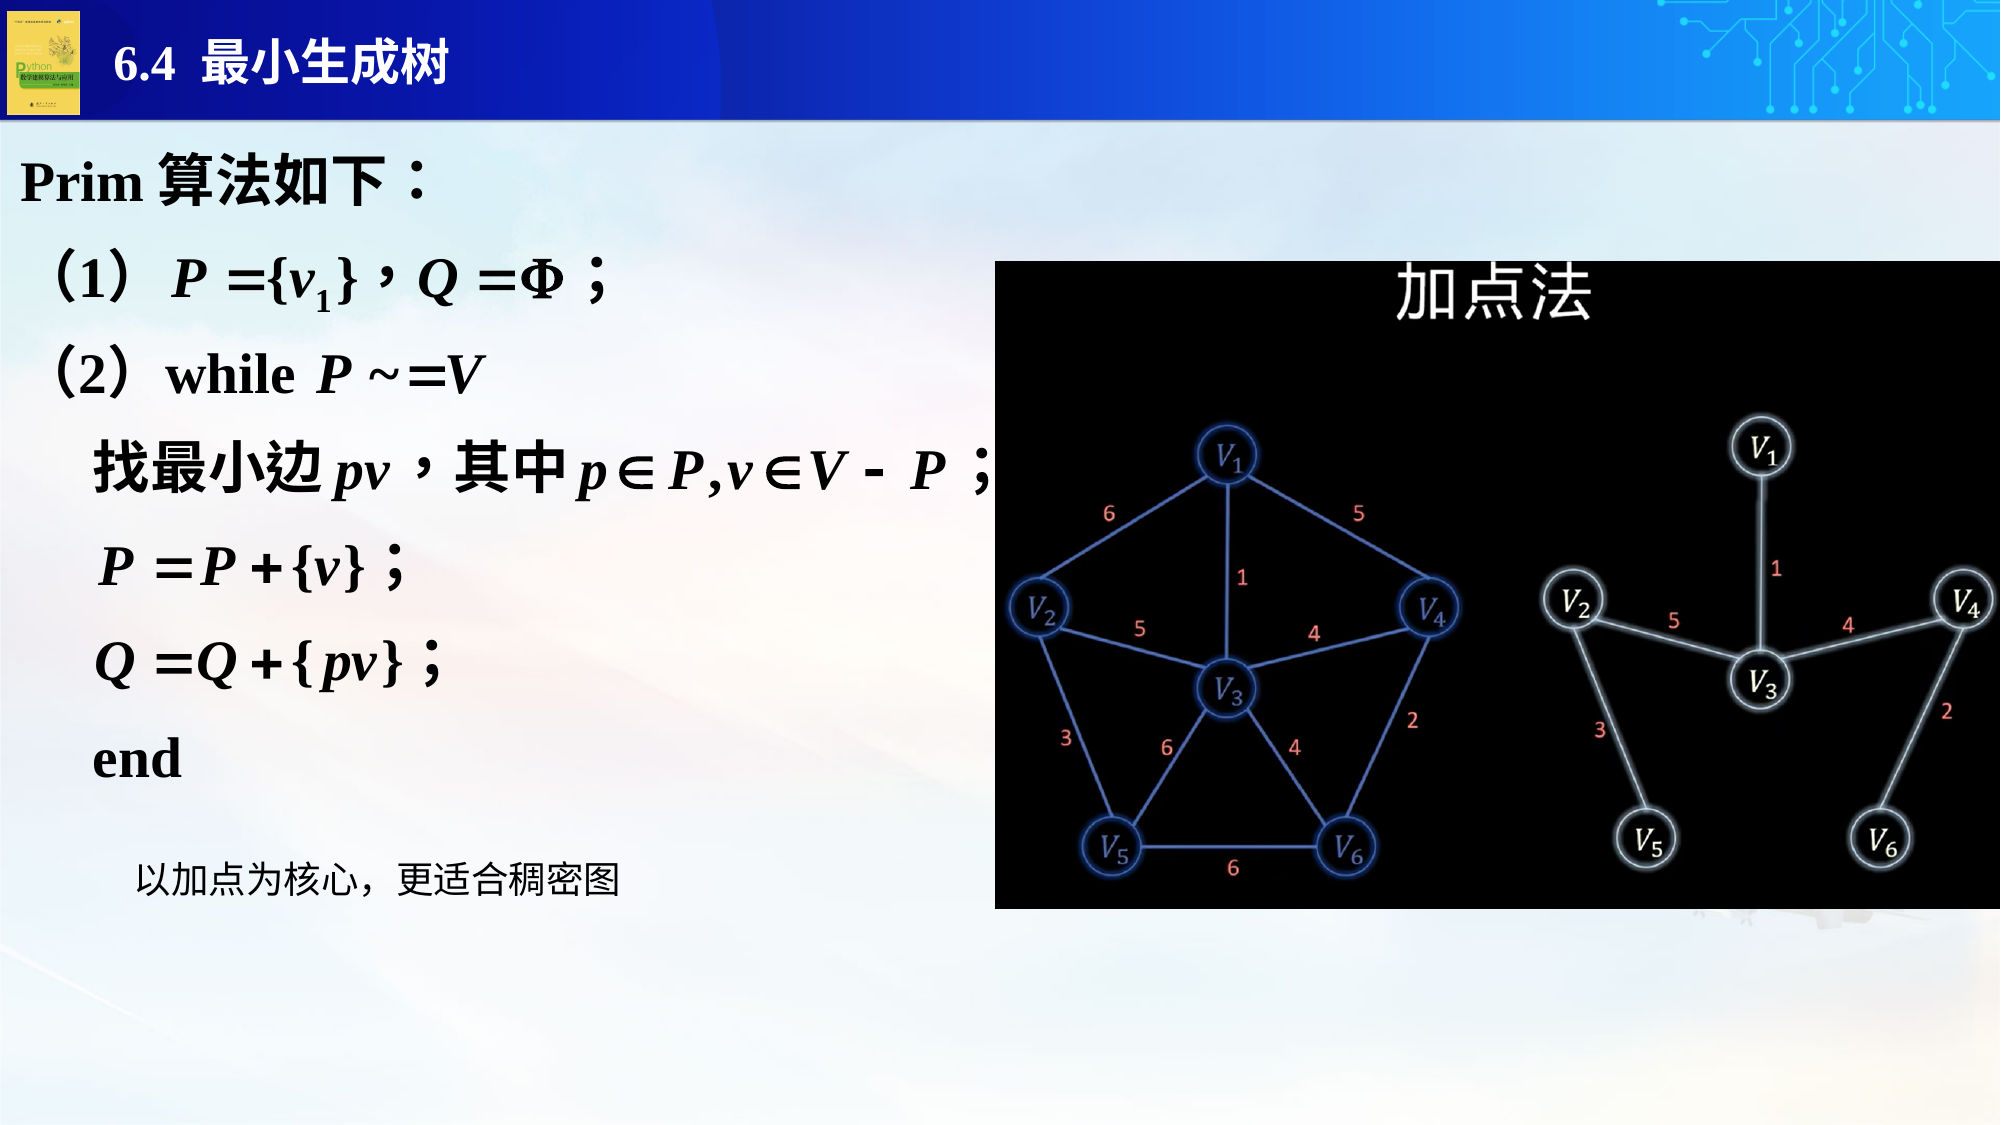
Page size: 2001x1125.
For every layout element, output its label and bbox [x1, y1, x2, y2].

picture [0, 0, 2000, 1125]
text_box [0, 133, 1778, 1019]
